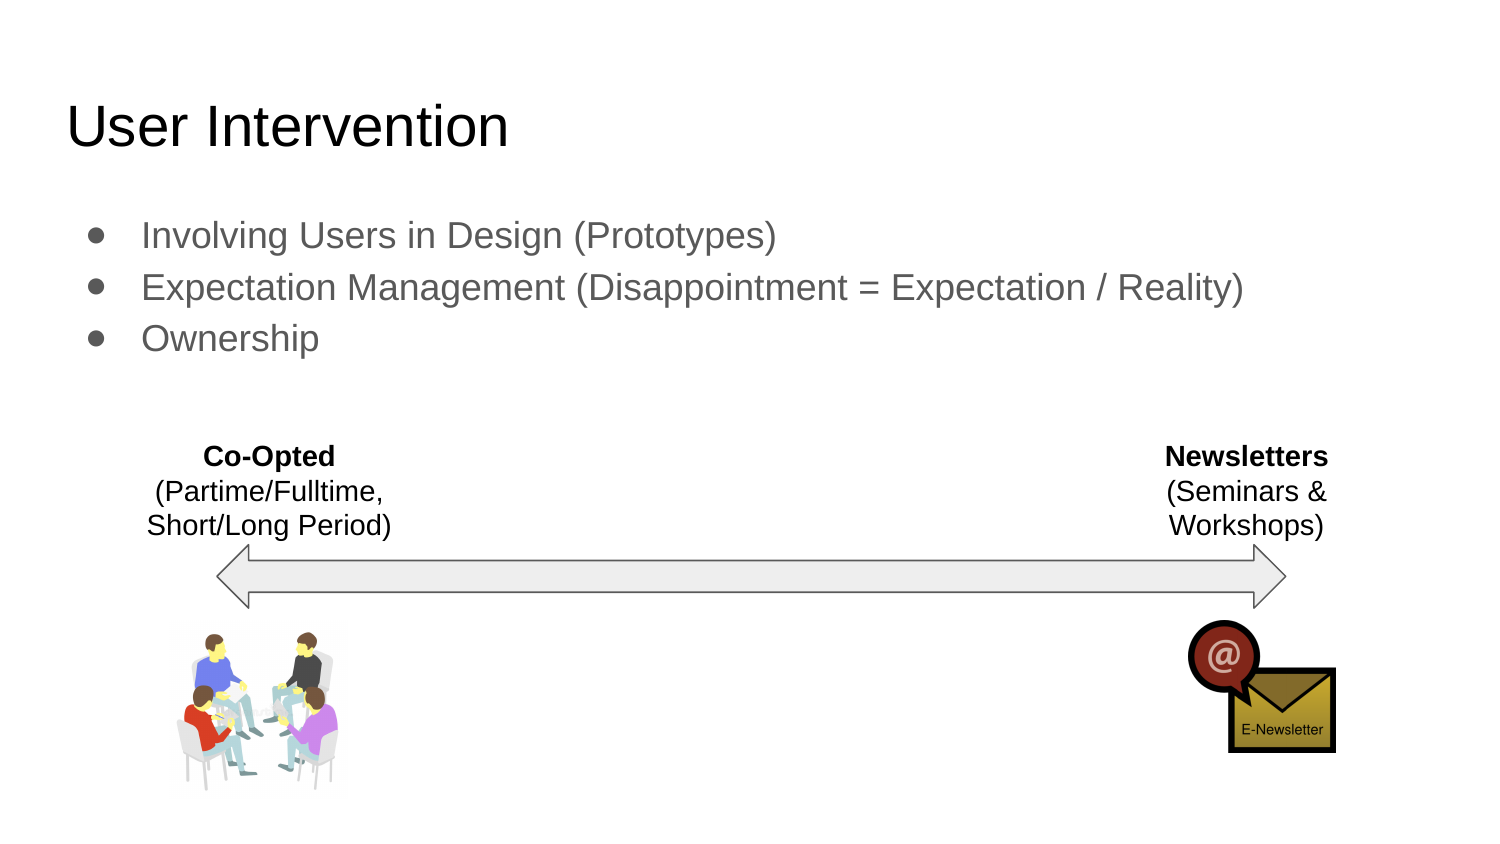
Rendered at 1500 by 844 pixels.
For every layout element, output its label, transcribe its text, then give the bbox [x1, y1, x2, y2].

text_box Newsletters (Seminars & Workshops) [1105, 421, 1388, 517]
text_box [216, 544, 1286, 609]
list Involving Users in Design (Prototypes) Expectation Management (Disappointment = Expectation / Reality) Ownership [51, 189, 1449, 750]
title User Intervention [51, 72, 1449, 167]
picture [169, 619, 349, 799]
picture [1187, 619, 1337, 753]
text_box Co-Opted (Partime/Fulltime, Short/Long Period) [128, 421, 411, 517]
